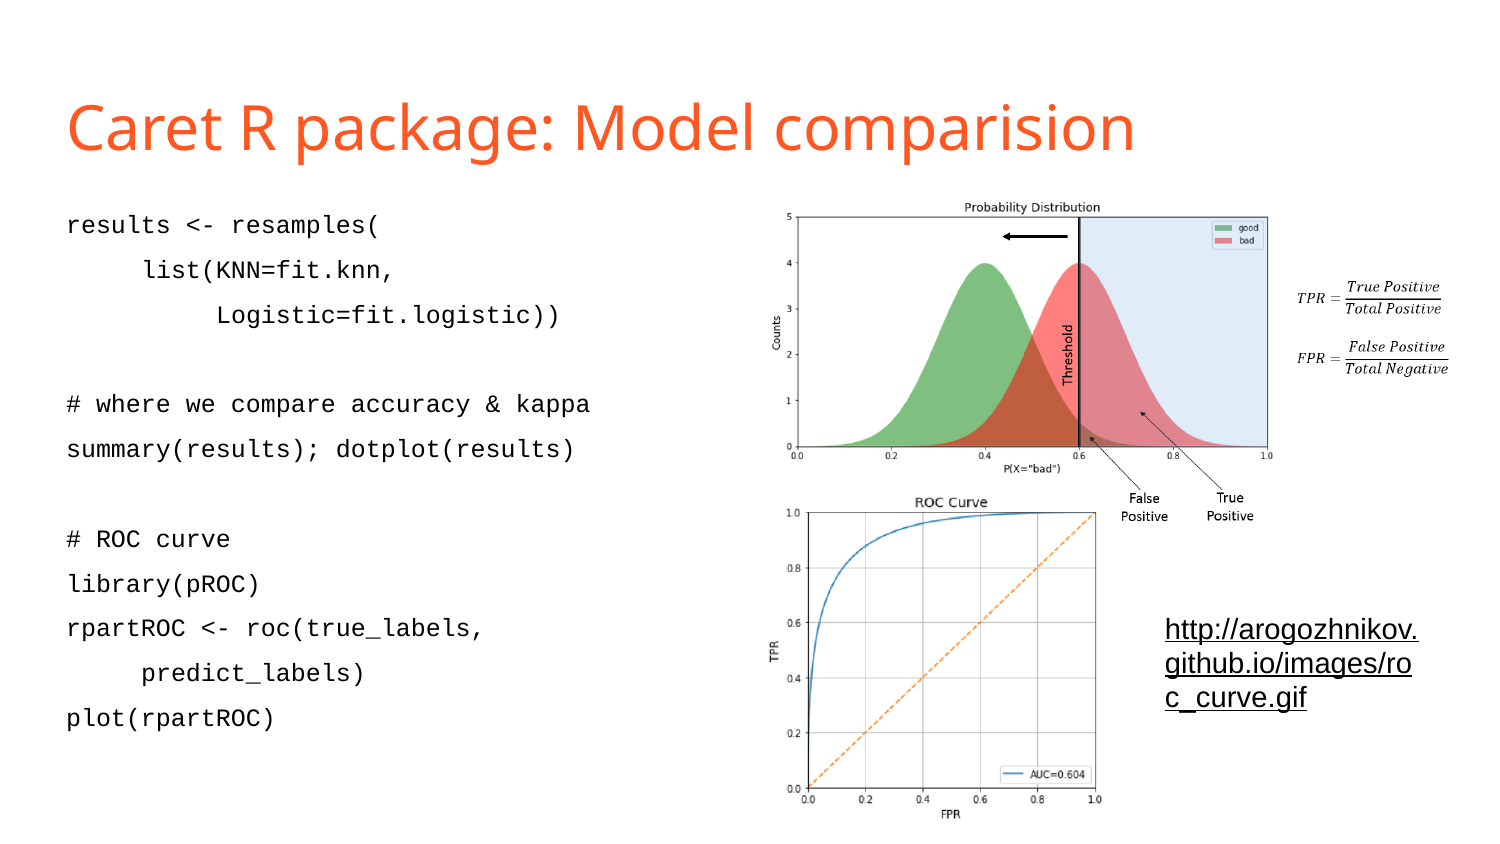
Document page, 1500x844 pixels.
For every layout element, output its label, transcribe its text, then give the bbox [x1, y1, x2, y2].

list results <- resamples( list(KNN=fit.knn, Logistic=fit.logistic)) # where we compare accuracy & kappa summary(results); dotplot(results) # ROC curve library(pROC) rpartROC <- roc(true_labels, predict_labels) plot(rpartROC) [51, 189, 699, 750]
title Caret R package: Model comparision [51, 72, 1449, 167]
text_box http://arogozhnikov.github.io/images/roc_curve.gif [1149, 589, 1440, 684]
picture [767, 198, 1451, 822]
